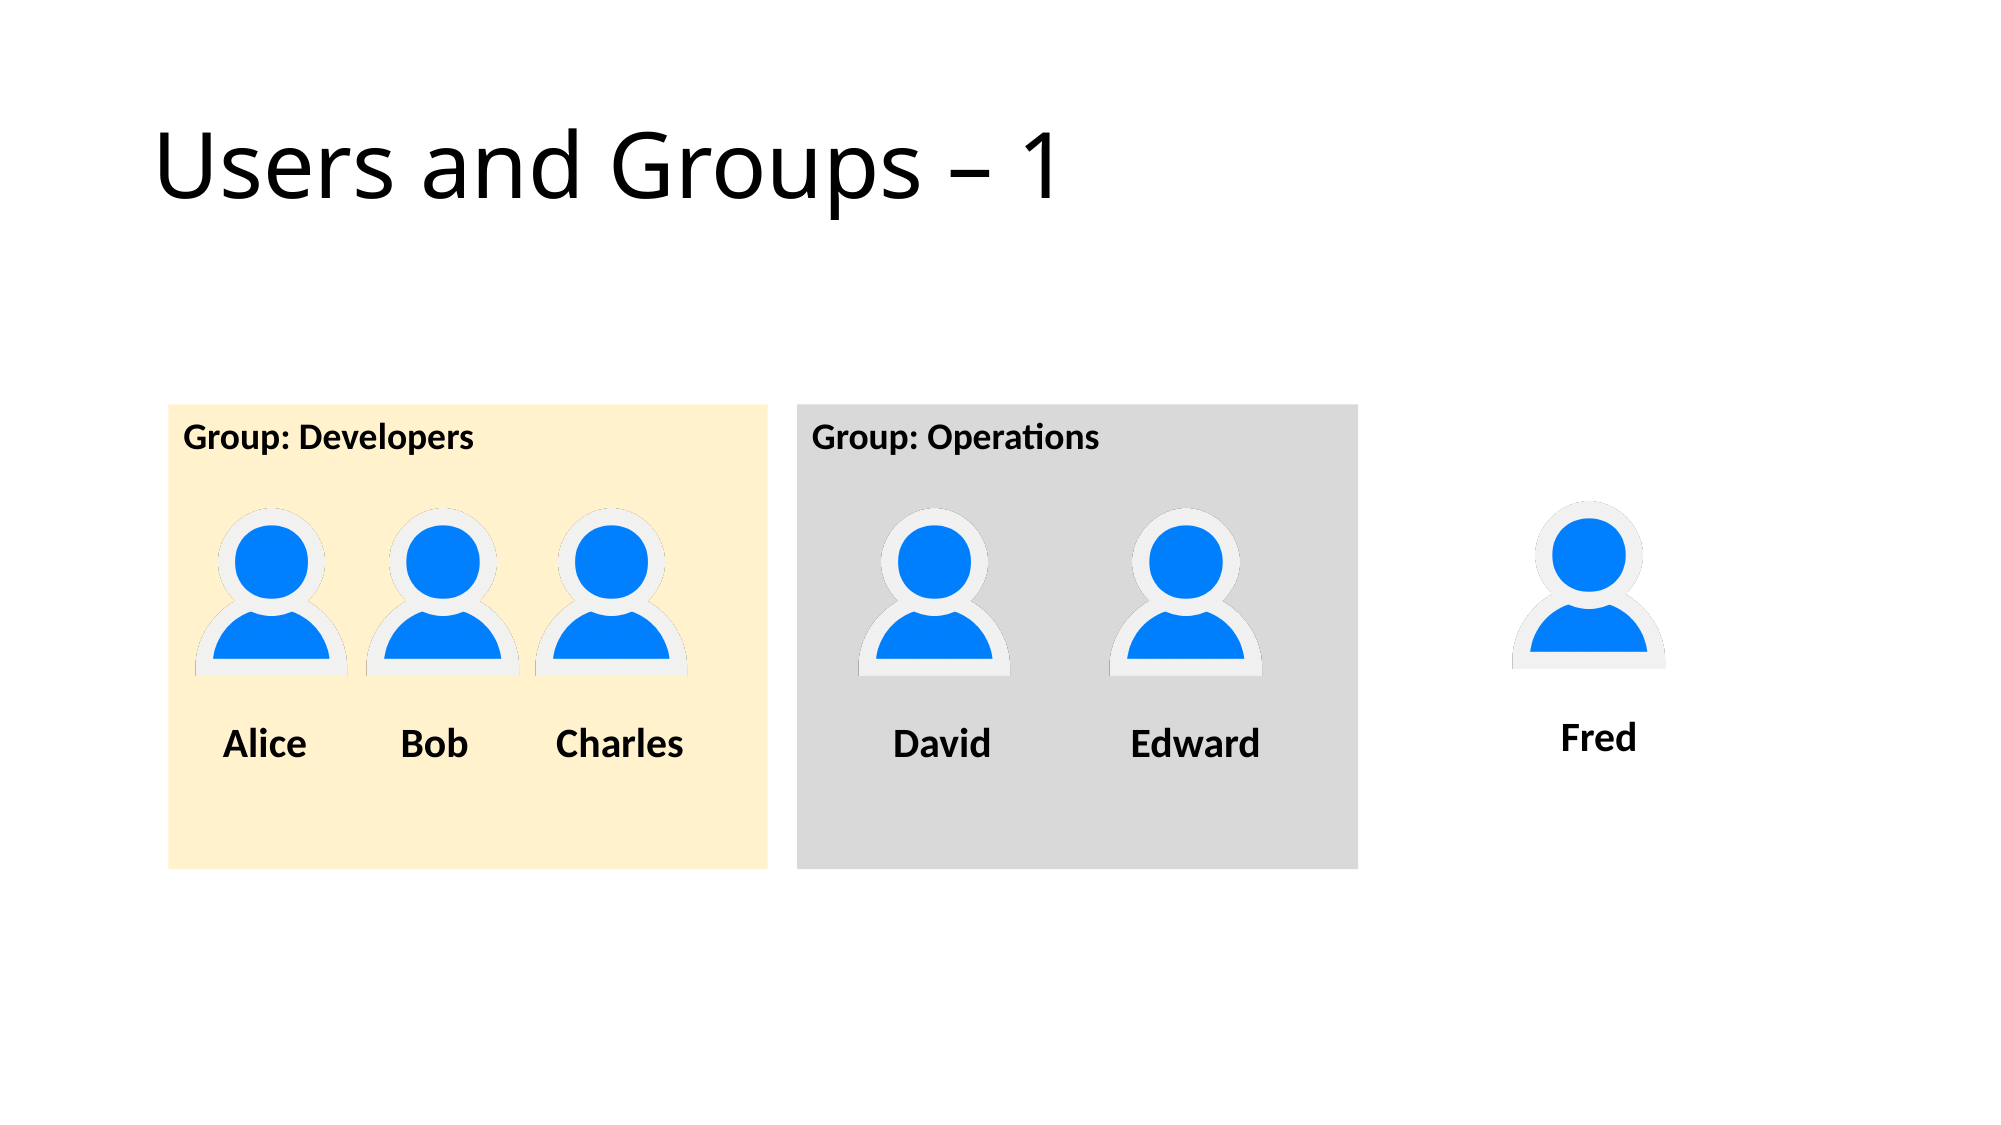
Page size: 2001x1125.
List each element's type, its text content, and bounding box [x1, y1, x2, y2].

text_box Group: Operations [797, 404, 1359, 870]
picture [359, 508, 696, 676]
text_box David [851, 708, 1034, 774]
picture [1102, 508, 1270, 676]
picture [187, 508, 356, 676]
text_box Group: Developers [168, 404, 768, 870]
picture [850, 508, 1019, 676]
picture [1505, 501, 1673, 669]
text_box Edward [1092, 708, 1300, 774]
text_box Bob [357, 708, 501, 774]
title Users and Groups – 1 [137, 59, 1863, 278]
text_box Fred [1522, 702, 1677, 768]
text_box Alice [188, 708, 342, 774]
text_box Charles [501, 708, 739, 774]
